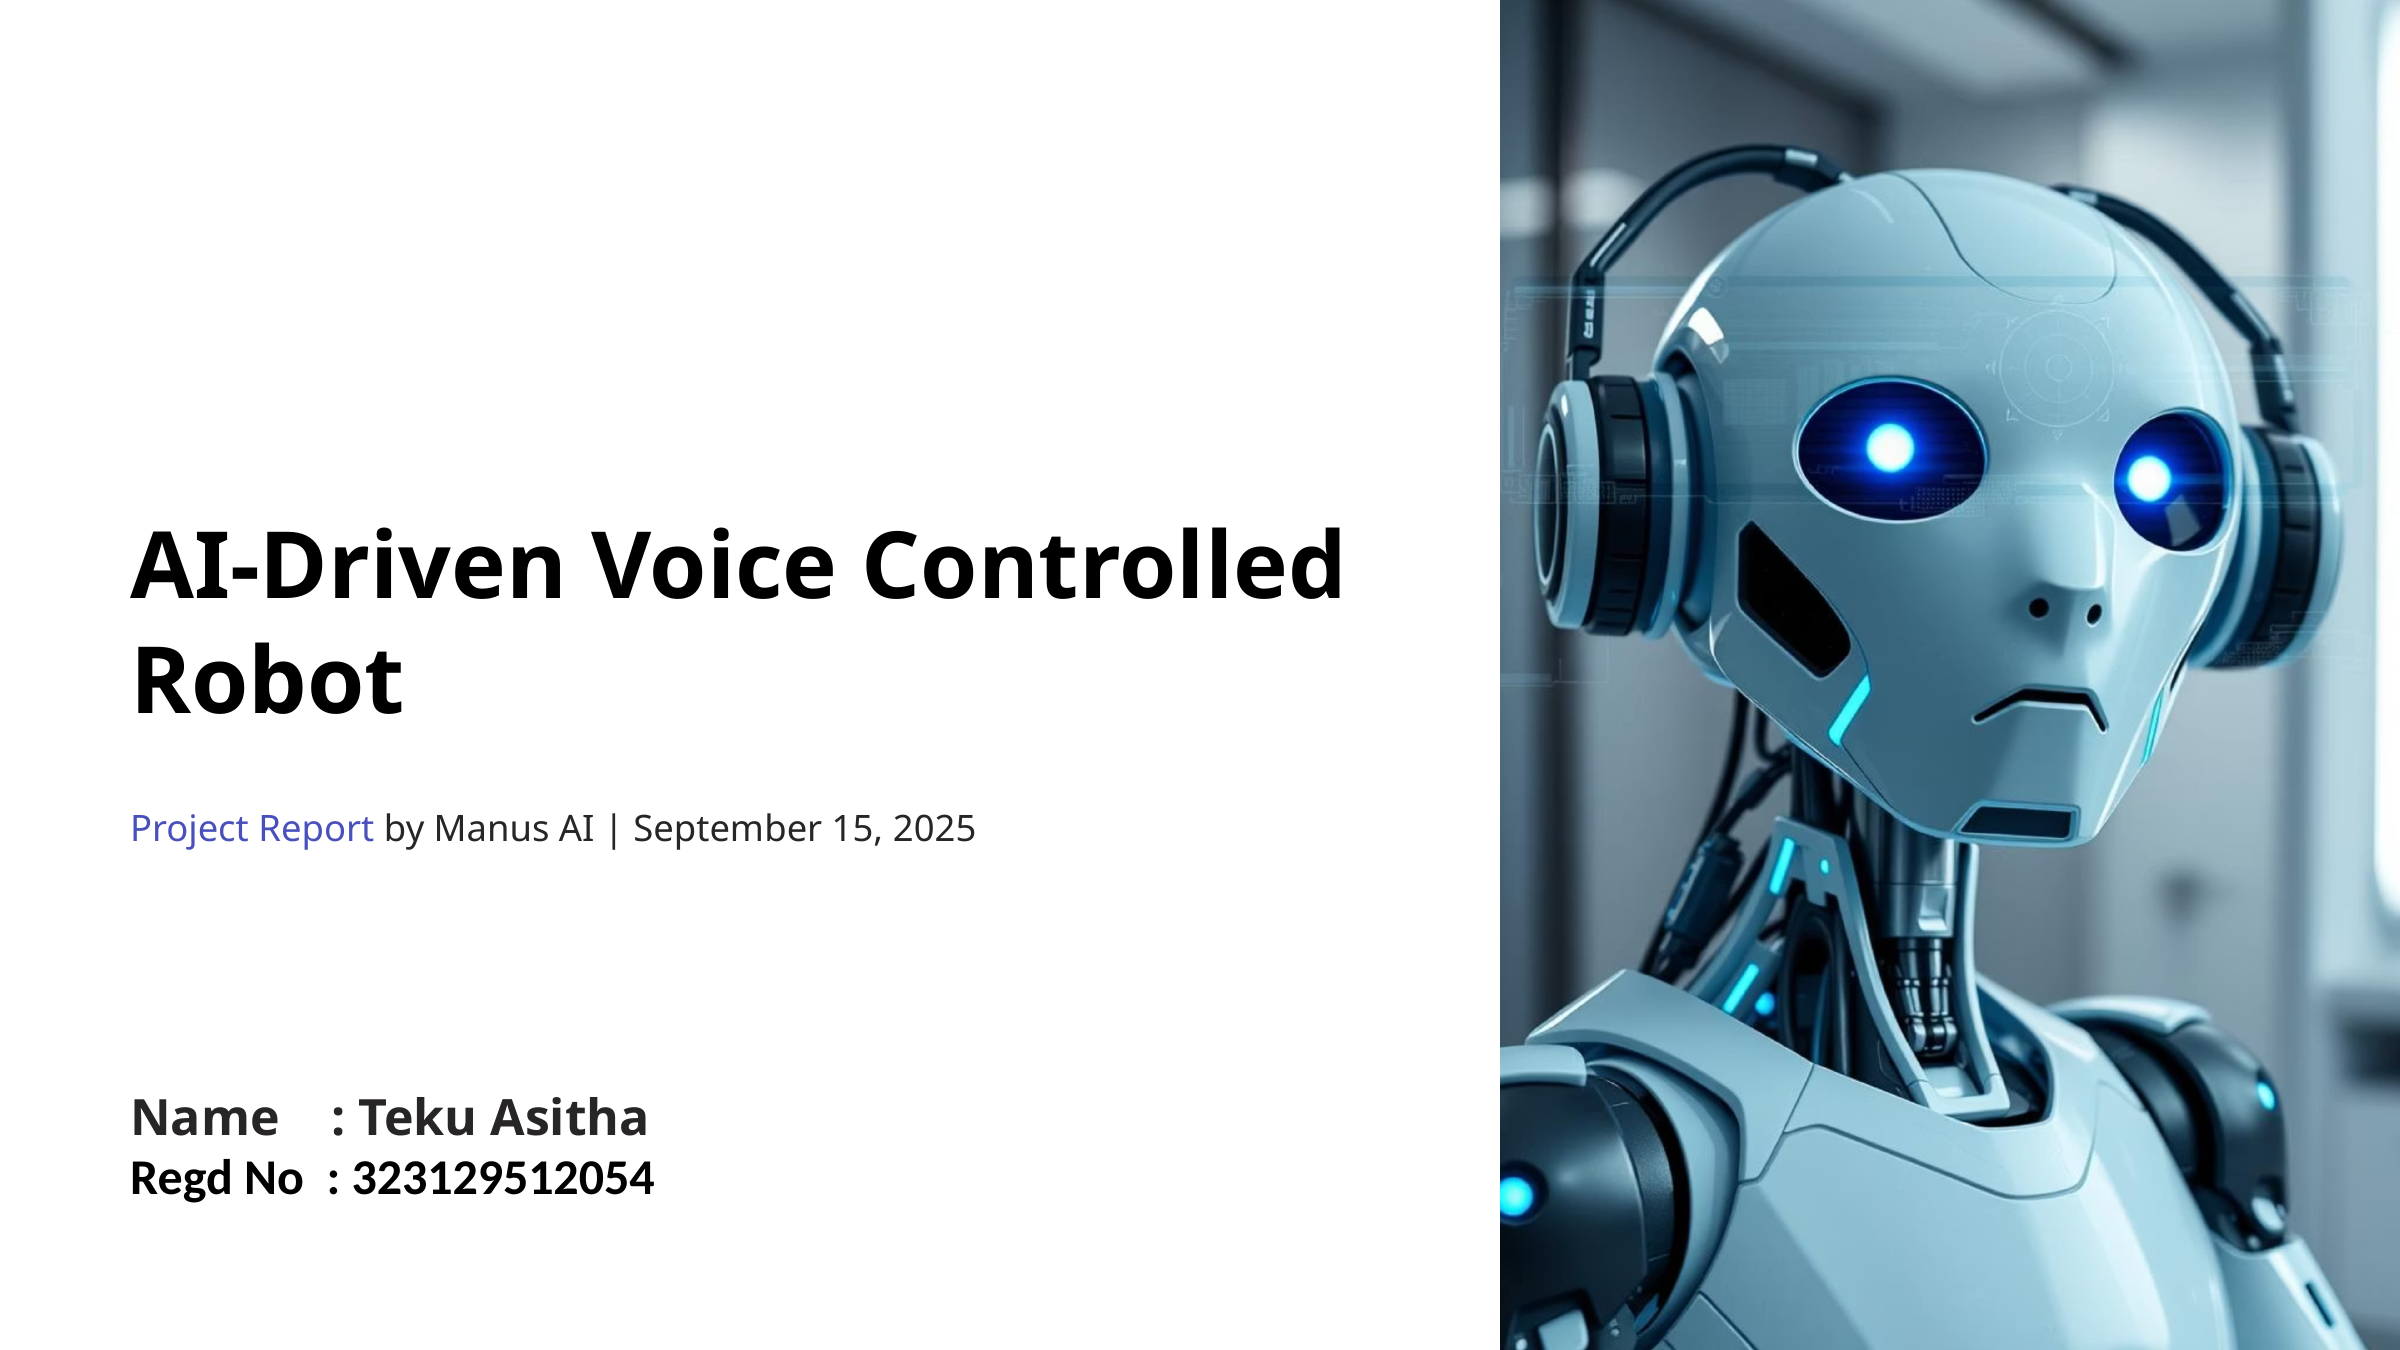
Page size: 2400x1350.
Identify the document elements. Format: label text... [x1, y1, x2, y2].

text_box AI-Driven Voice Controlled Robot [130, 501, 1370, 734]
text_box Project Report by Manus AI | September 15, 2025 Name : Teku Asitha Regd No : 323129512054 [130, 789, 1370, 849]
picture [1499, 0, 2400, 1350]
